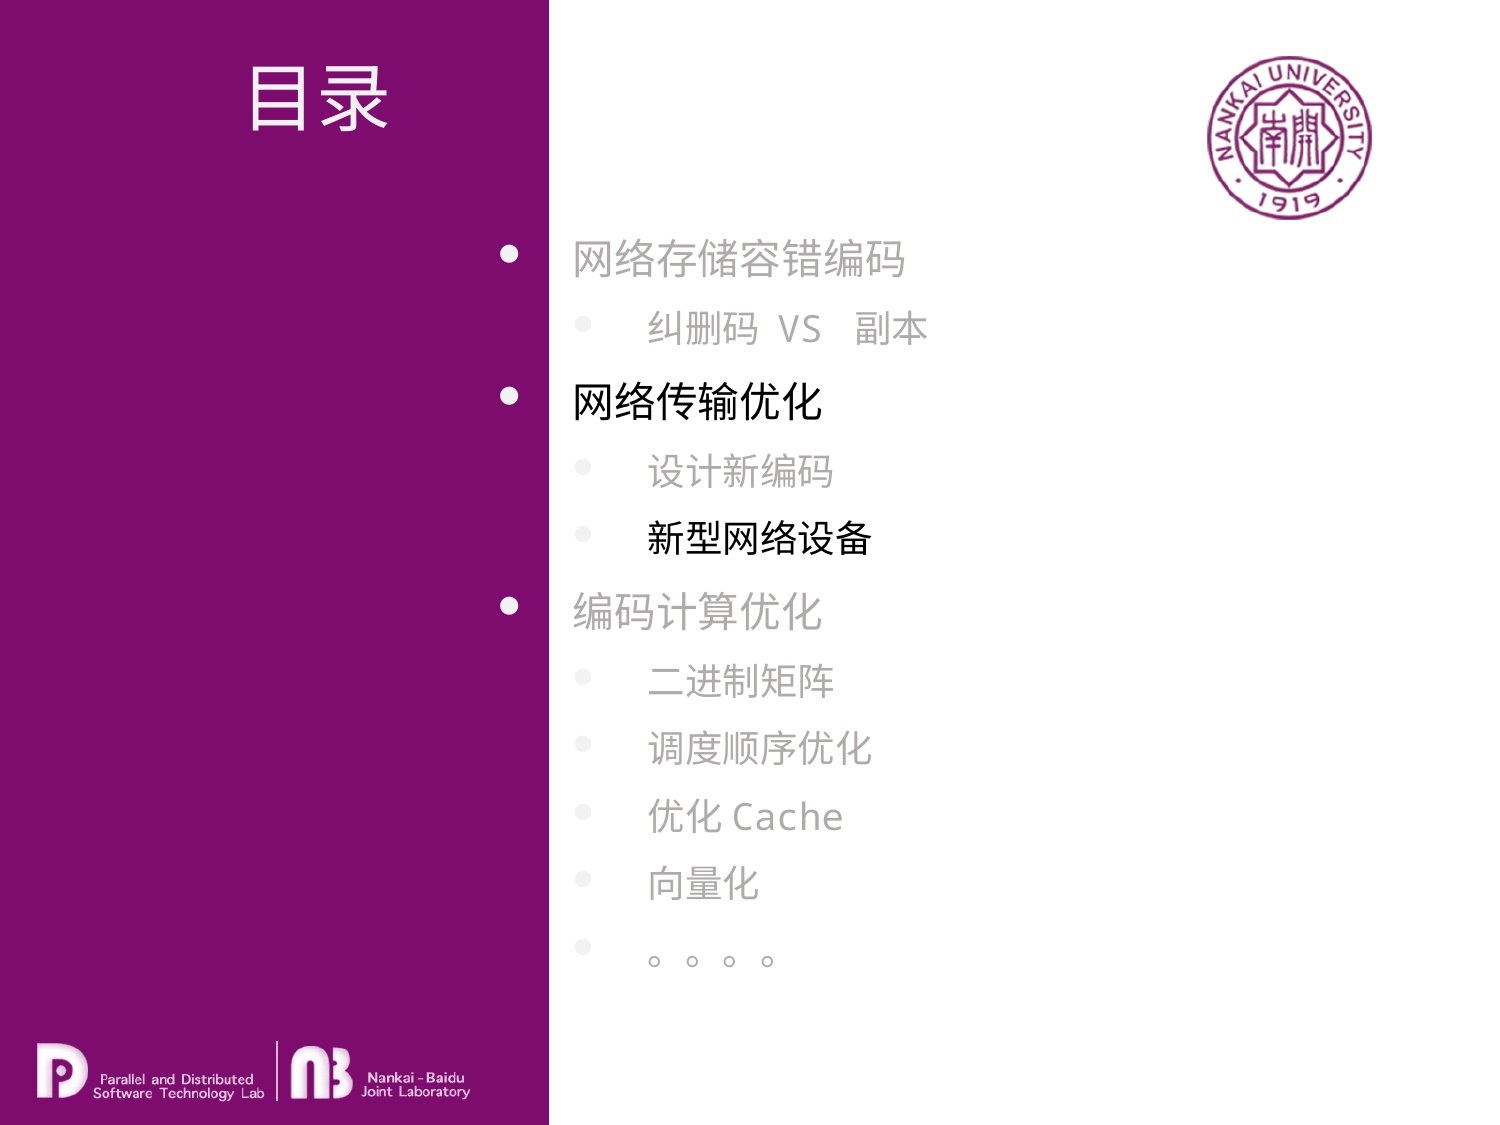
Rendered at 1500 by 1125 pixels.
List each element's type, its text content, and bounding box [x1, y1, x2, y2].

picture [0, 0, 1500, 1125]
text_box 目录 [226, 42, 407, 148]
text_box 网络存储容错编码 纠删码 VS 副本 网络传输优化 设计新编码 新型网络设备 编码计算优化 二进制矩阵 调度顺序优化 优化Cache 向量化 。。。。 [482, 200, 1478, 981]
